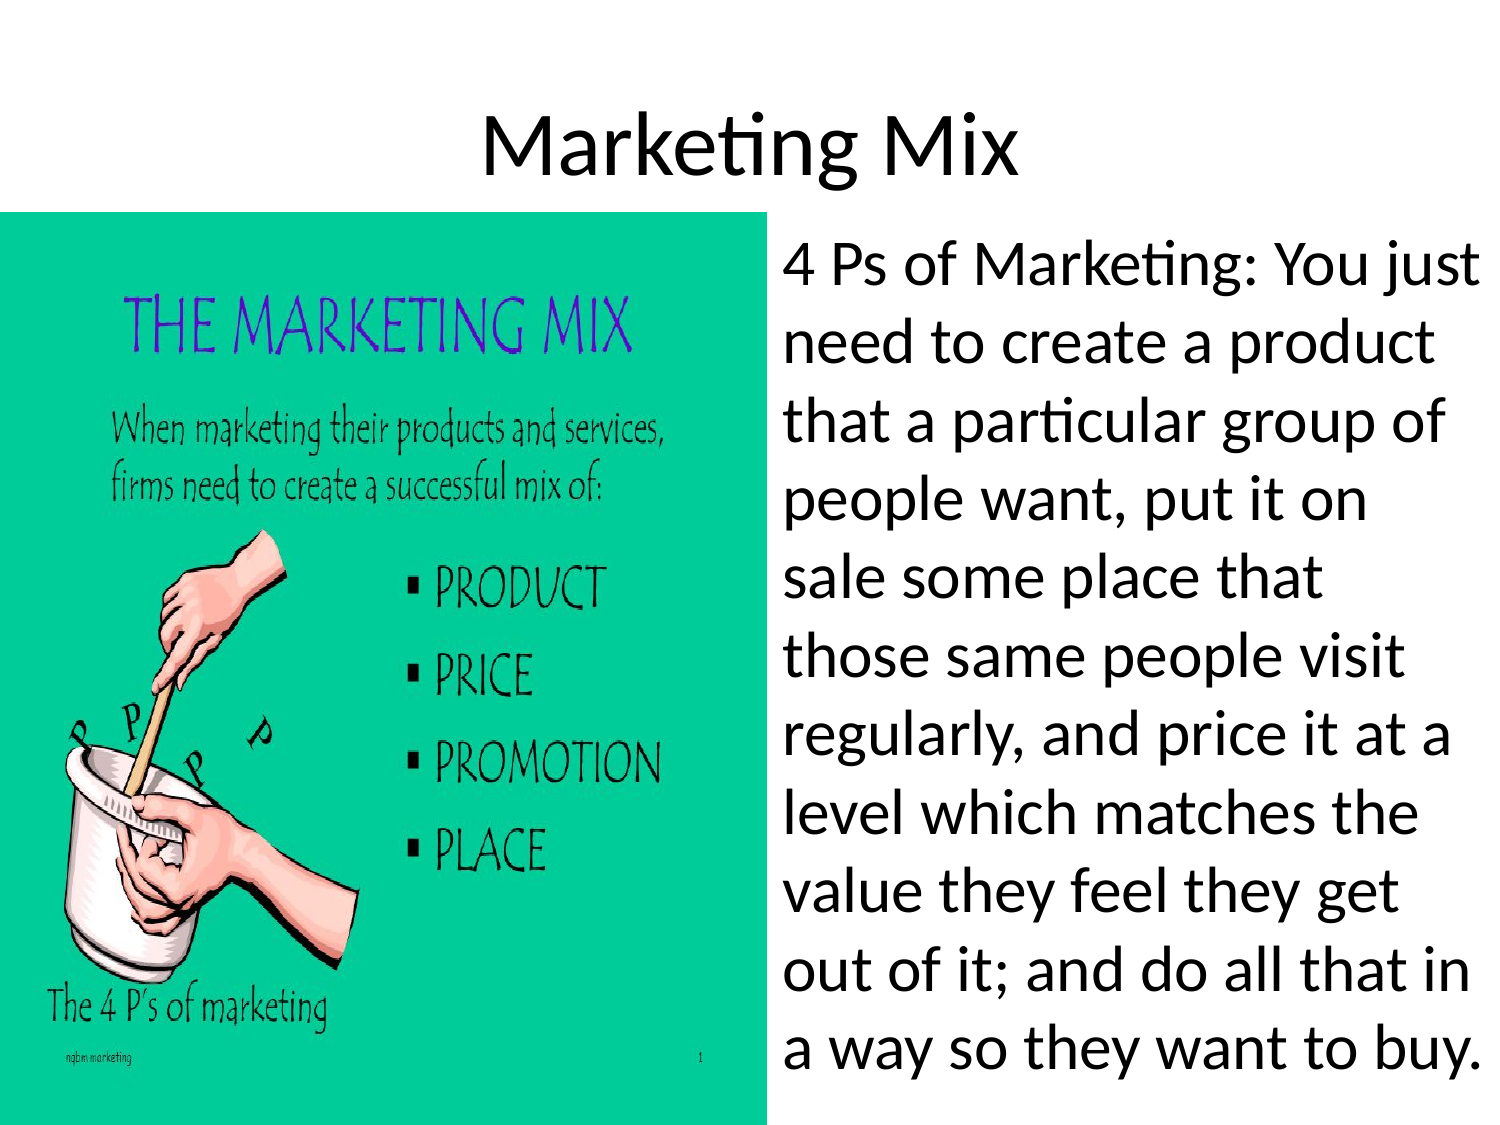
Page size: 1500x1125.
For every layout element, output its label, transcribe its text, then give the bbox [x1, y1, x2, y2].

picture [0, 212, 767, 1125]
list 4 Ps of Marketing: You just need to create a product that a particular group of people want, put it on sale some place that those same people visit regularly, and price it at a level which matches the value they feel they get out of it; and do all that in a way so they want to buy. [768, 212, 1500, 1100]
title Marketing Mix [75, 45, 1425, 212]
